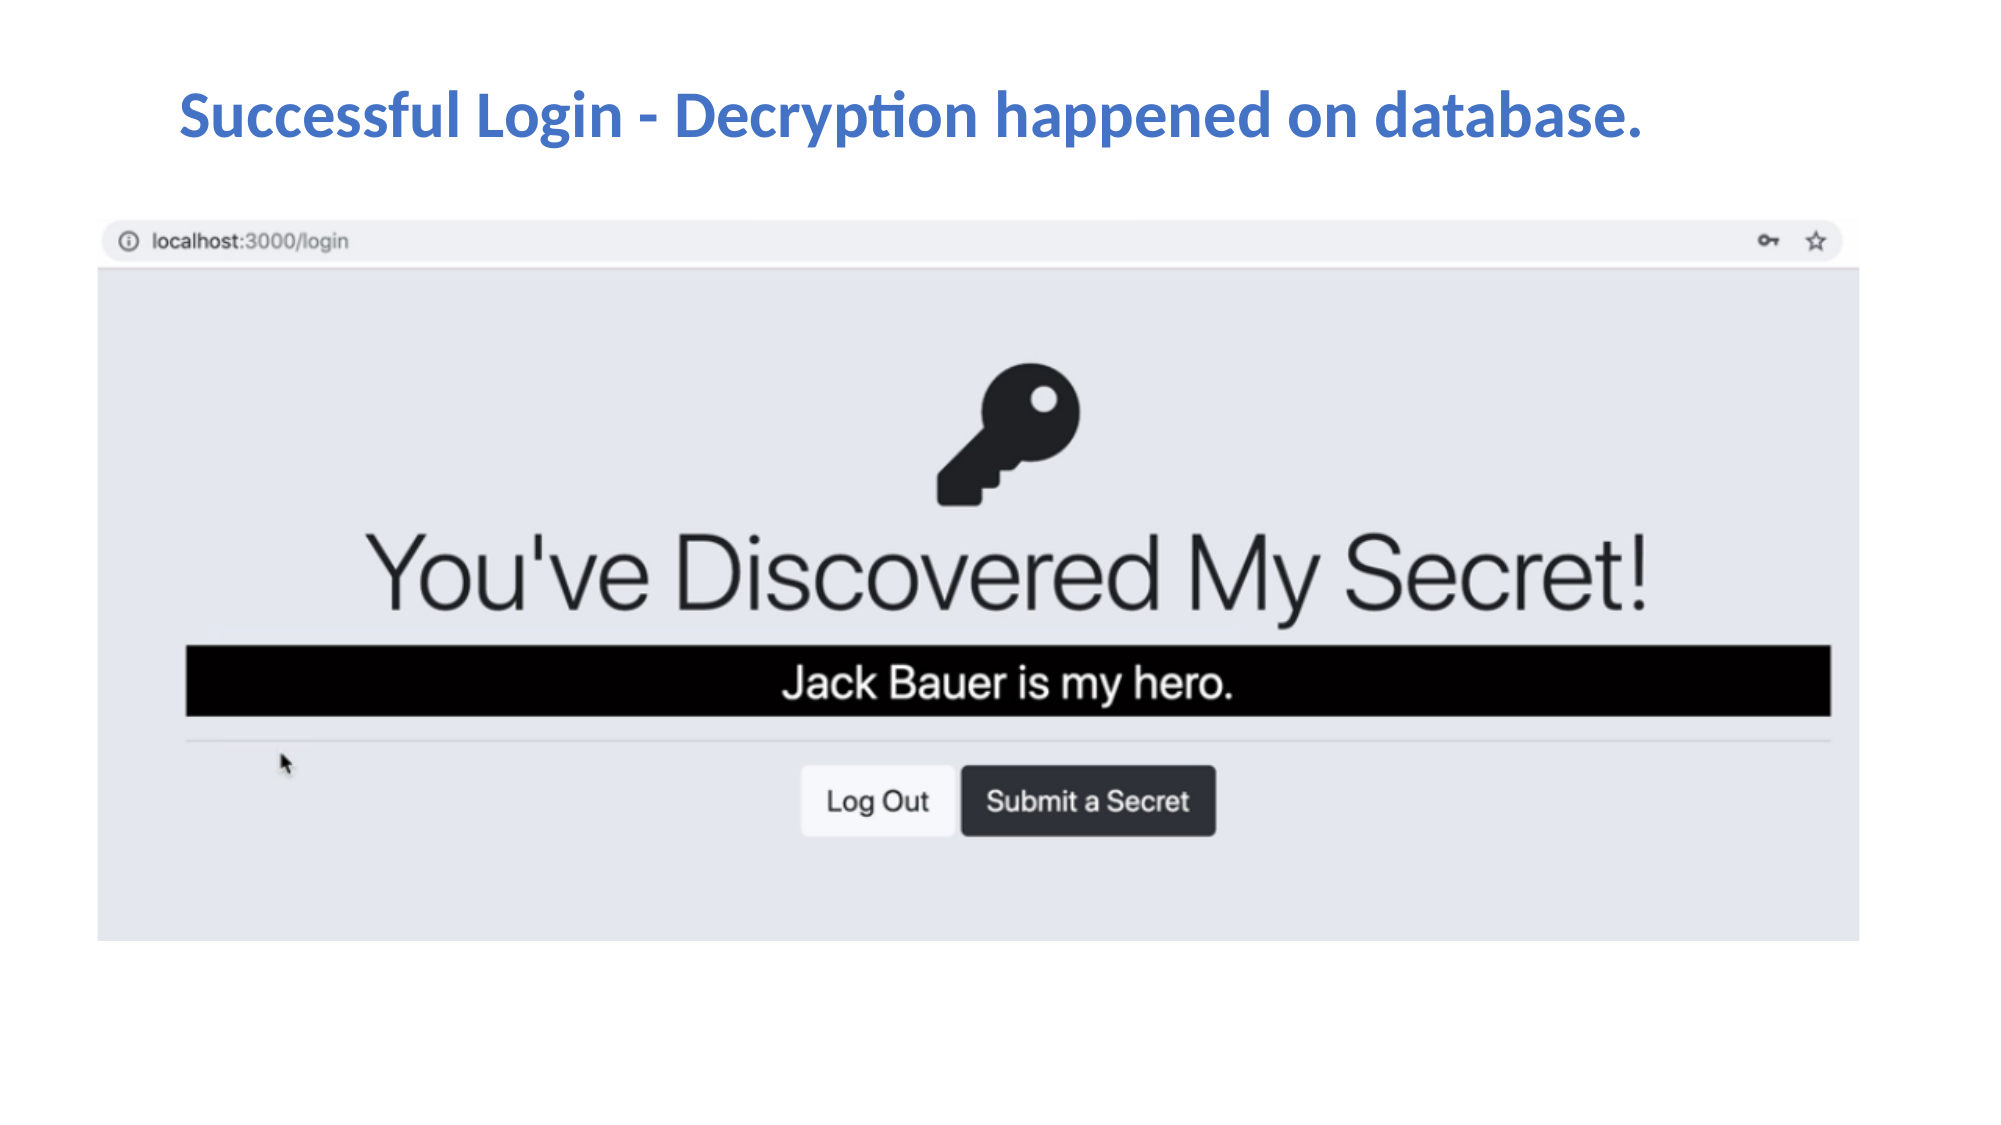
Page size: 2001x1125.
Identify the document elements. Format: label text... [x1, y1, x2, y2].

text_box Successful Login - Decryption happened on database. [164, 63, 1729, 159]
picture [97, 218, 1860, 941]
